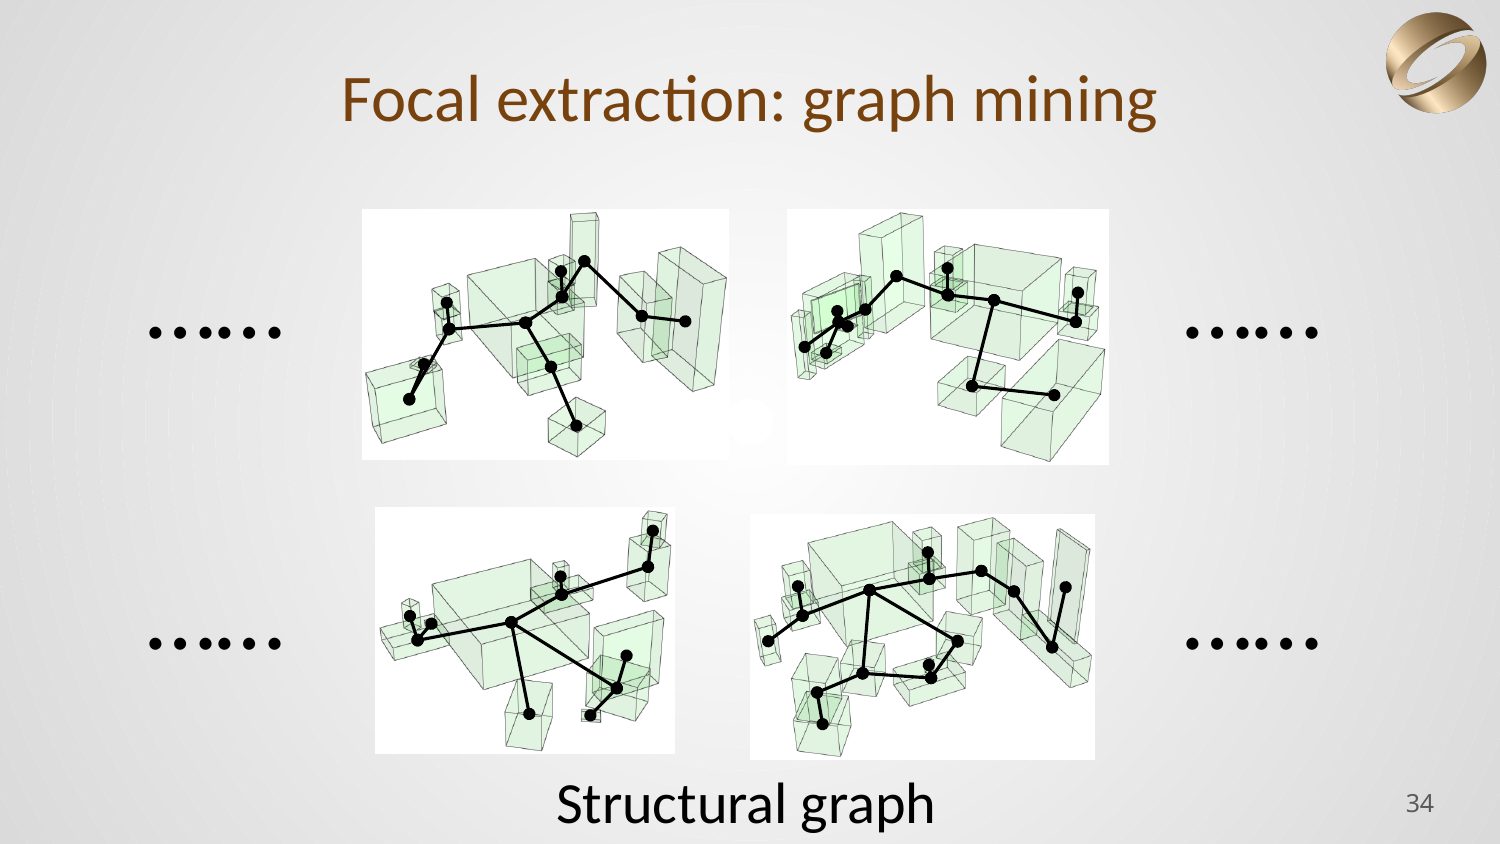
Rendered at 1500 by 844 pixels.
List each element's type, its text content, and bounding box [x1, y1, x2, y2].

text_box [787, 209, 1109, 465]
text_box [362, 209, 729, 460]
slide_number 34 [1401, 782, 1494, 827]
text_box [749, 514, 1095, 760]
text_box …… [131, 542, 299, 677]
text_box Structural graph [541, 757, 952, 843]
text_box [374, 507, 676, 754]
text_box …… [1168, 542, 1337, 677]
text_box …… [131, 231, 299, 366]
title Focal extraction: graph mining [75, 2, 1425, 143]
text_box …… [1168, 231, 1337, 366]
picture [1425, 9, 1490, 116]
